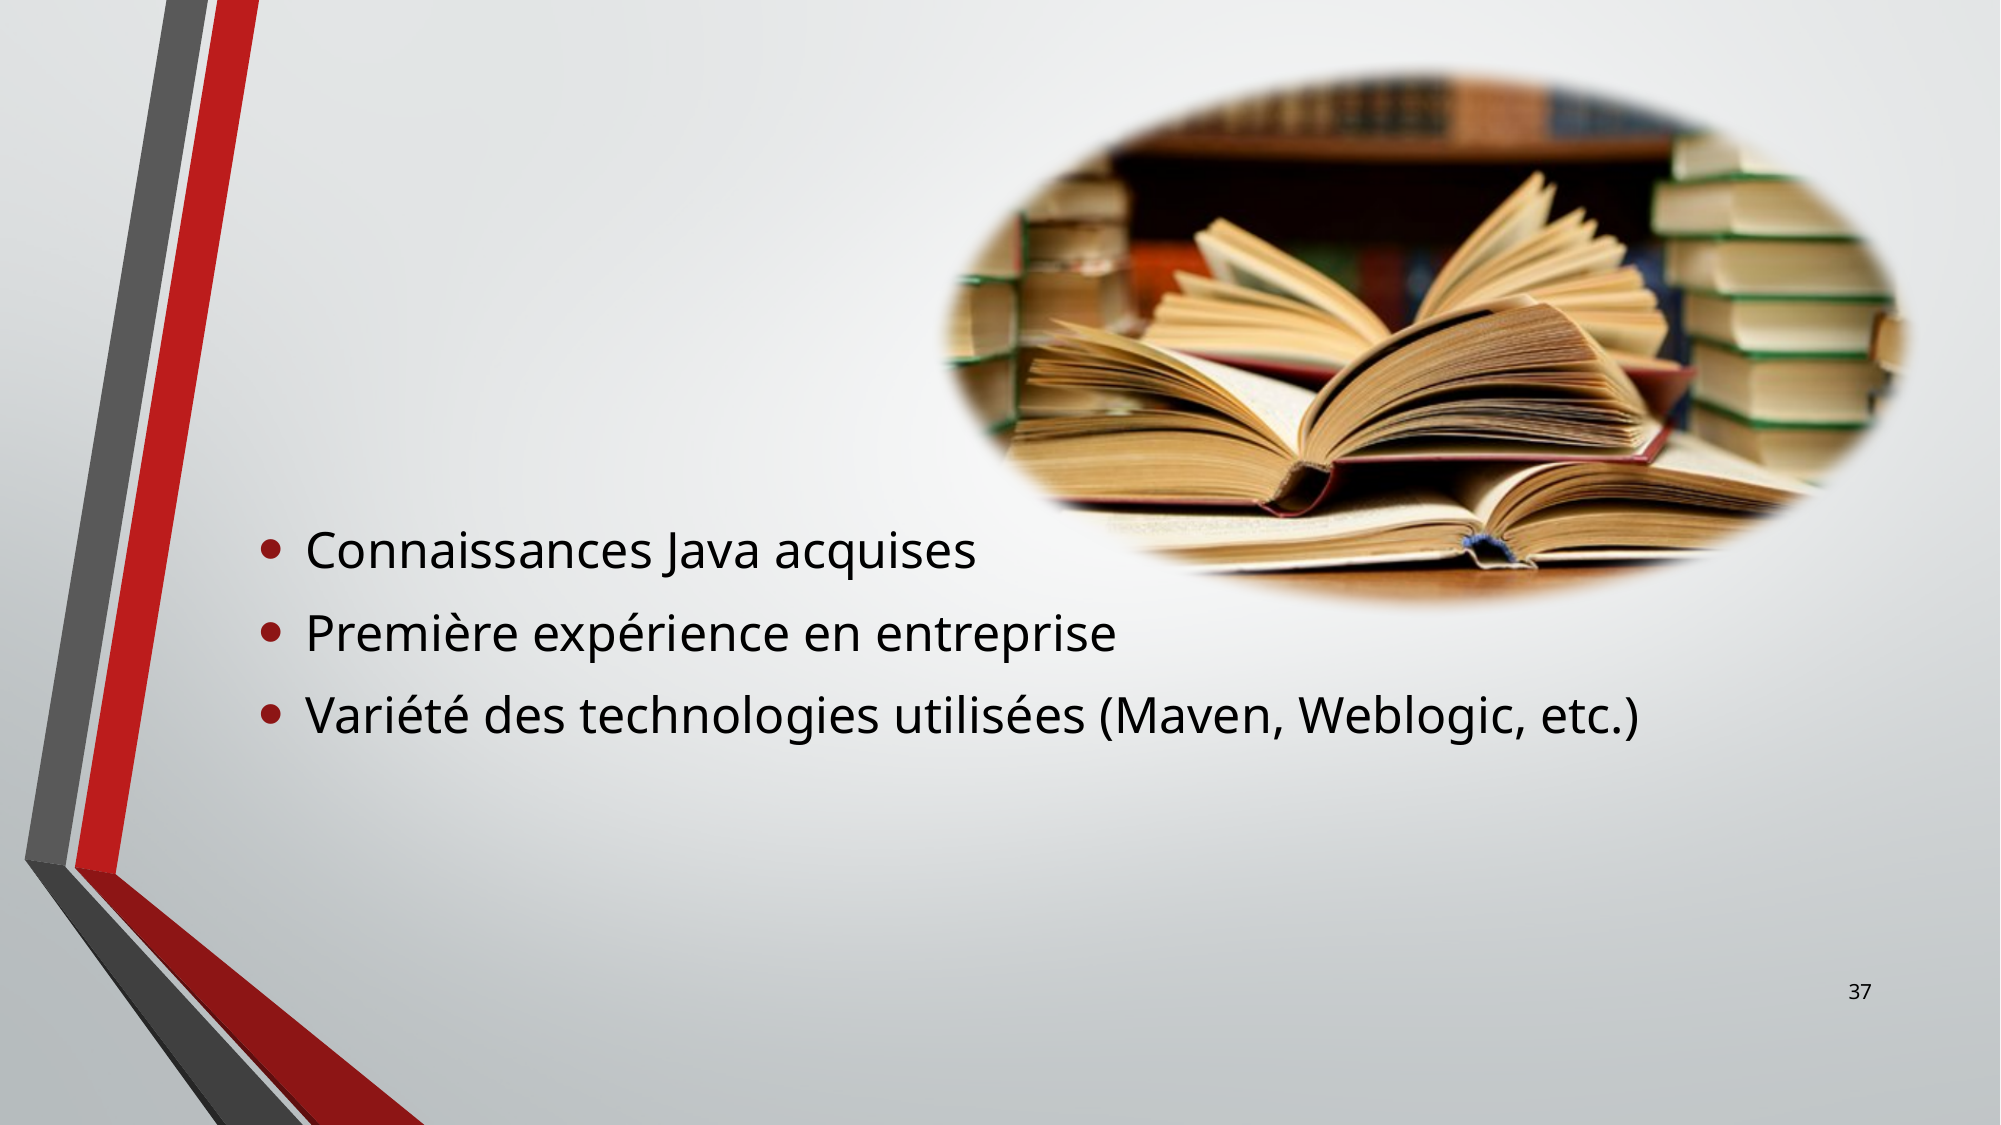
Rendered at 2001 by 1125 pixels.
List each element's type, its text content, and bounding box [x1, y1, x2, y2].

picture [929, 59, 1923, 618]
list Connaissances Java acquises Première expérience en entreprise Variété des technologies utilisées (Maven, Weblogic, etc.) [243, 491, 1887, 855]
slide_number 37 [1796, 962, 1887, 1023]
